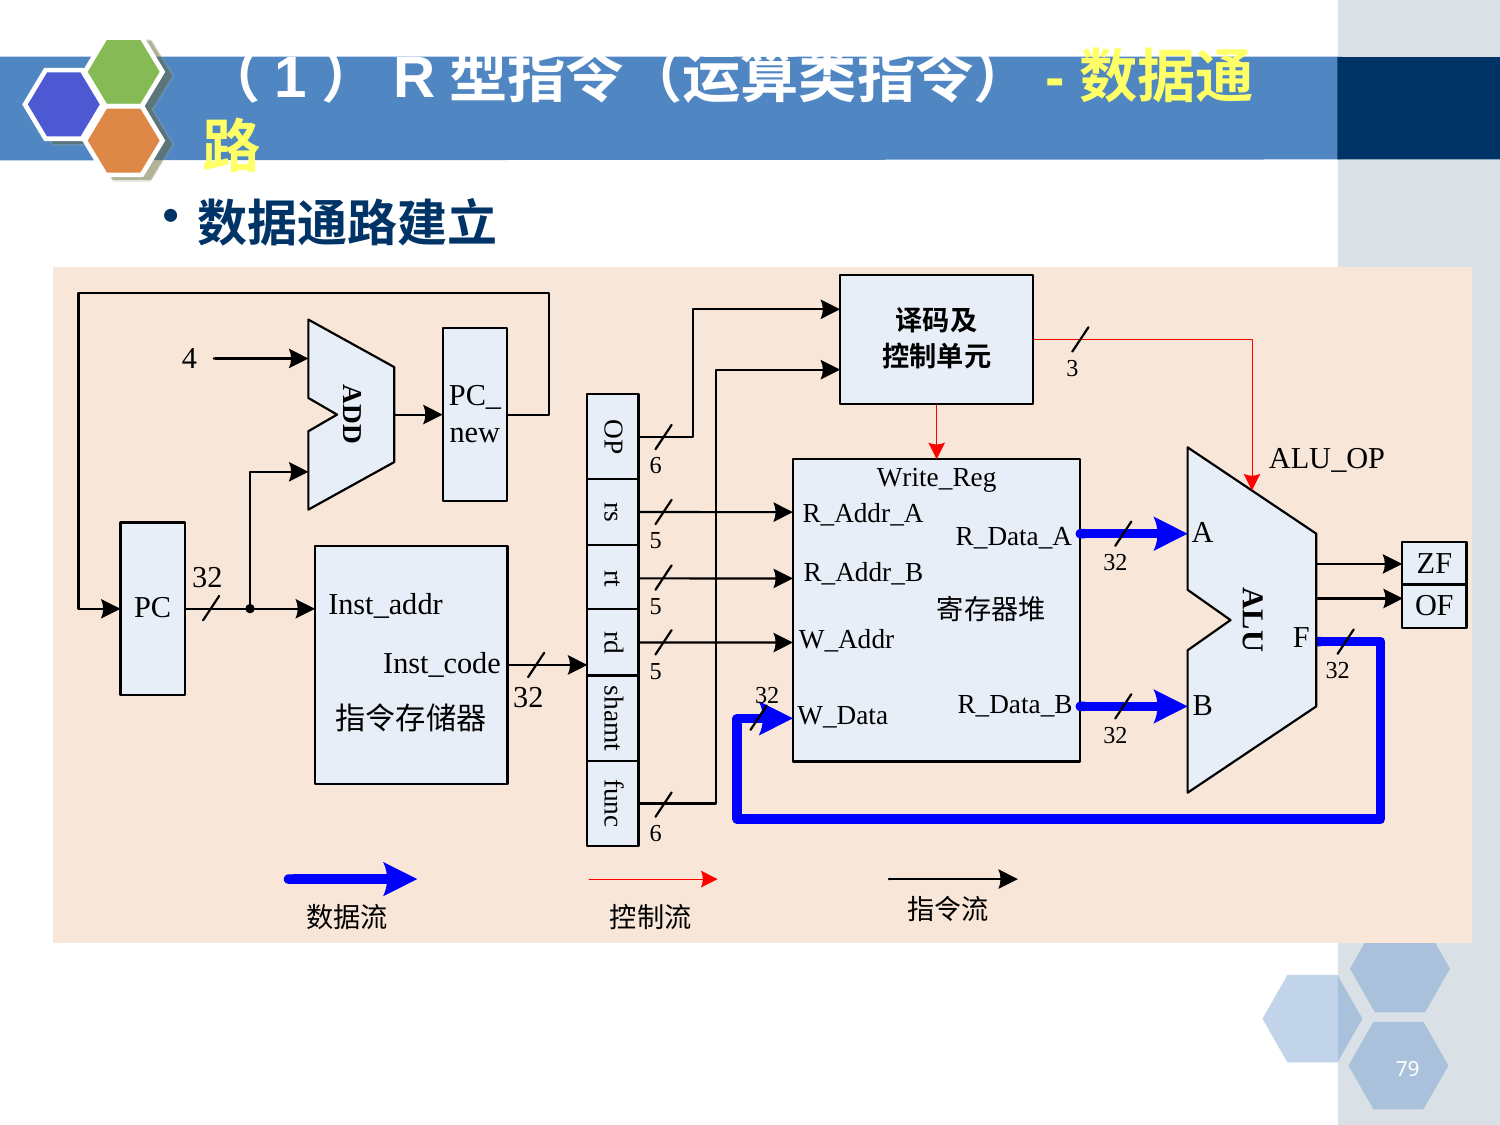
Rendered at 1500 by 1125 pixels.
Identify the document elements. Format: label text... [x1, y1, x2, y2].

title （1）R型指令（运算类指令）-数据通路 [187, 62, 1288, 155]
text_box 数据通路建立 [147, 184, 691, 260]
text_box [52, 266, 1473, 944]
slide_number 79 [1359, 1047, 1435, 1086]
